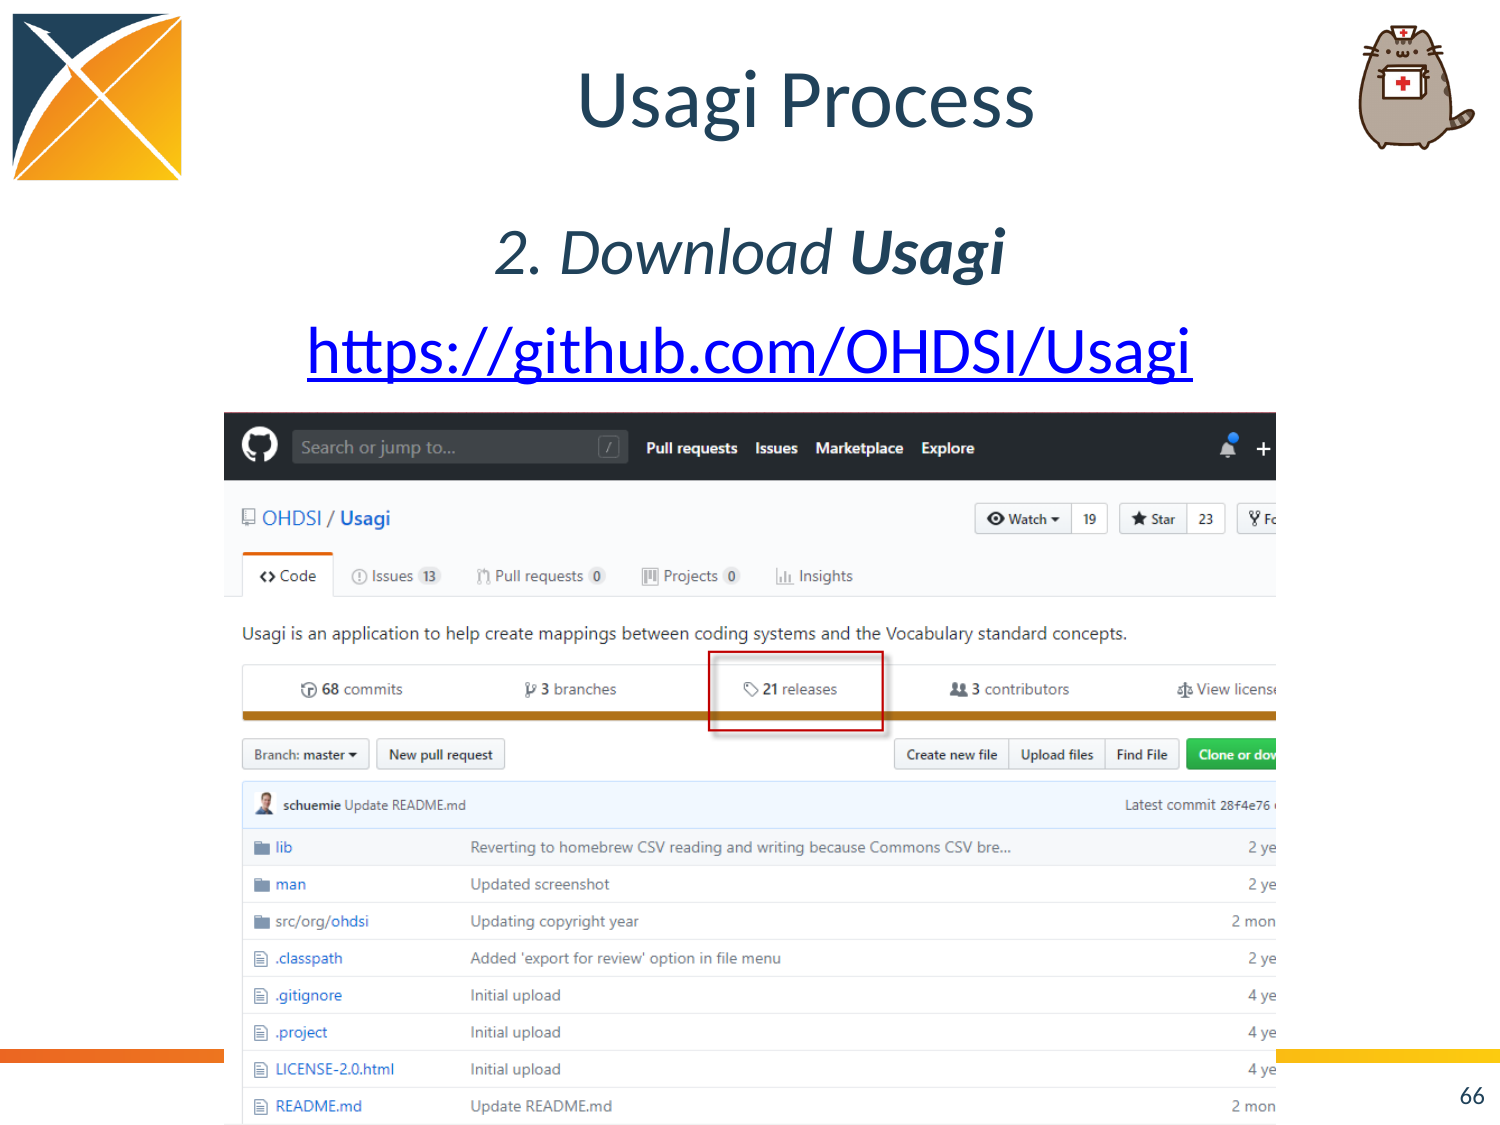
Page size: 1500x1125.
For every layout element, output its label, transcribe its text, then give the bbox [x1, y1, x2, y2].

picture [224, 412, 1276, 1125]
title Usagi Process [187, 24, 1319, 163]
picture [0, 0, 206, 200]
slide_number 66 [1281, 1065, 1500, 1125]
list 2. Download Usagi https://github.com/OHDSI/Usagi [75, 200, 1425, 1005]
picture [1324, 6, 1493, 171]
